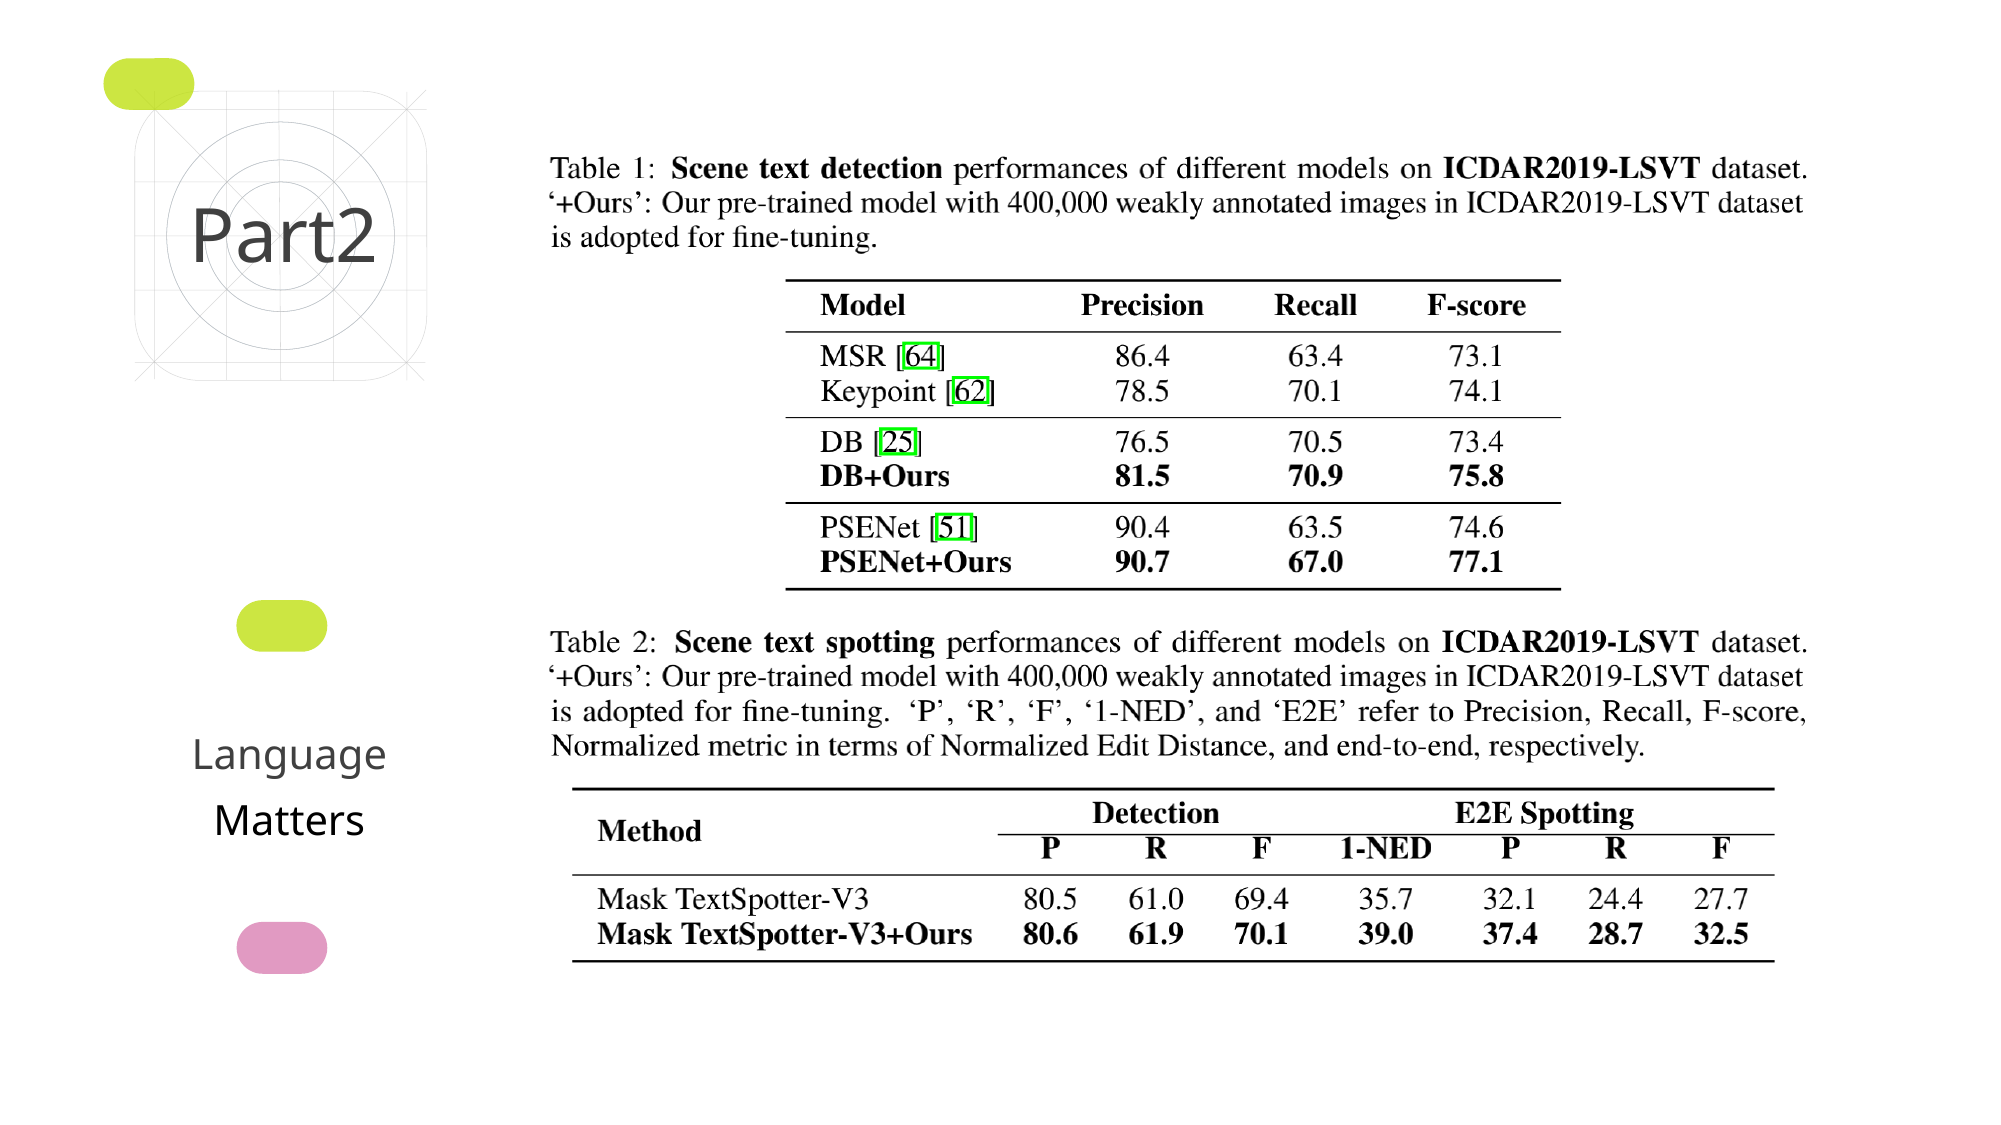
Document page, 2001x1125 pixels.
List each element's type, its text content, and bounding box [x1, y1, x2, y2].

text_box [236, 921, 328, 974]
text_box [236, 600, 328, 652]
text_box [103, 58, 195, 110]
text_box Language Matters [152, 726, 427, 852]
picture [504, 121, 1870, 978]
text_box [132, 89, 427, 382]
